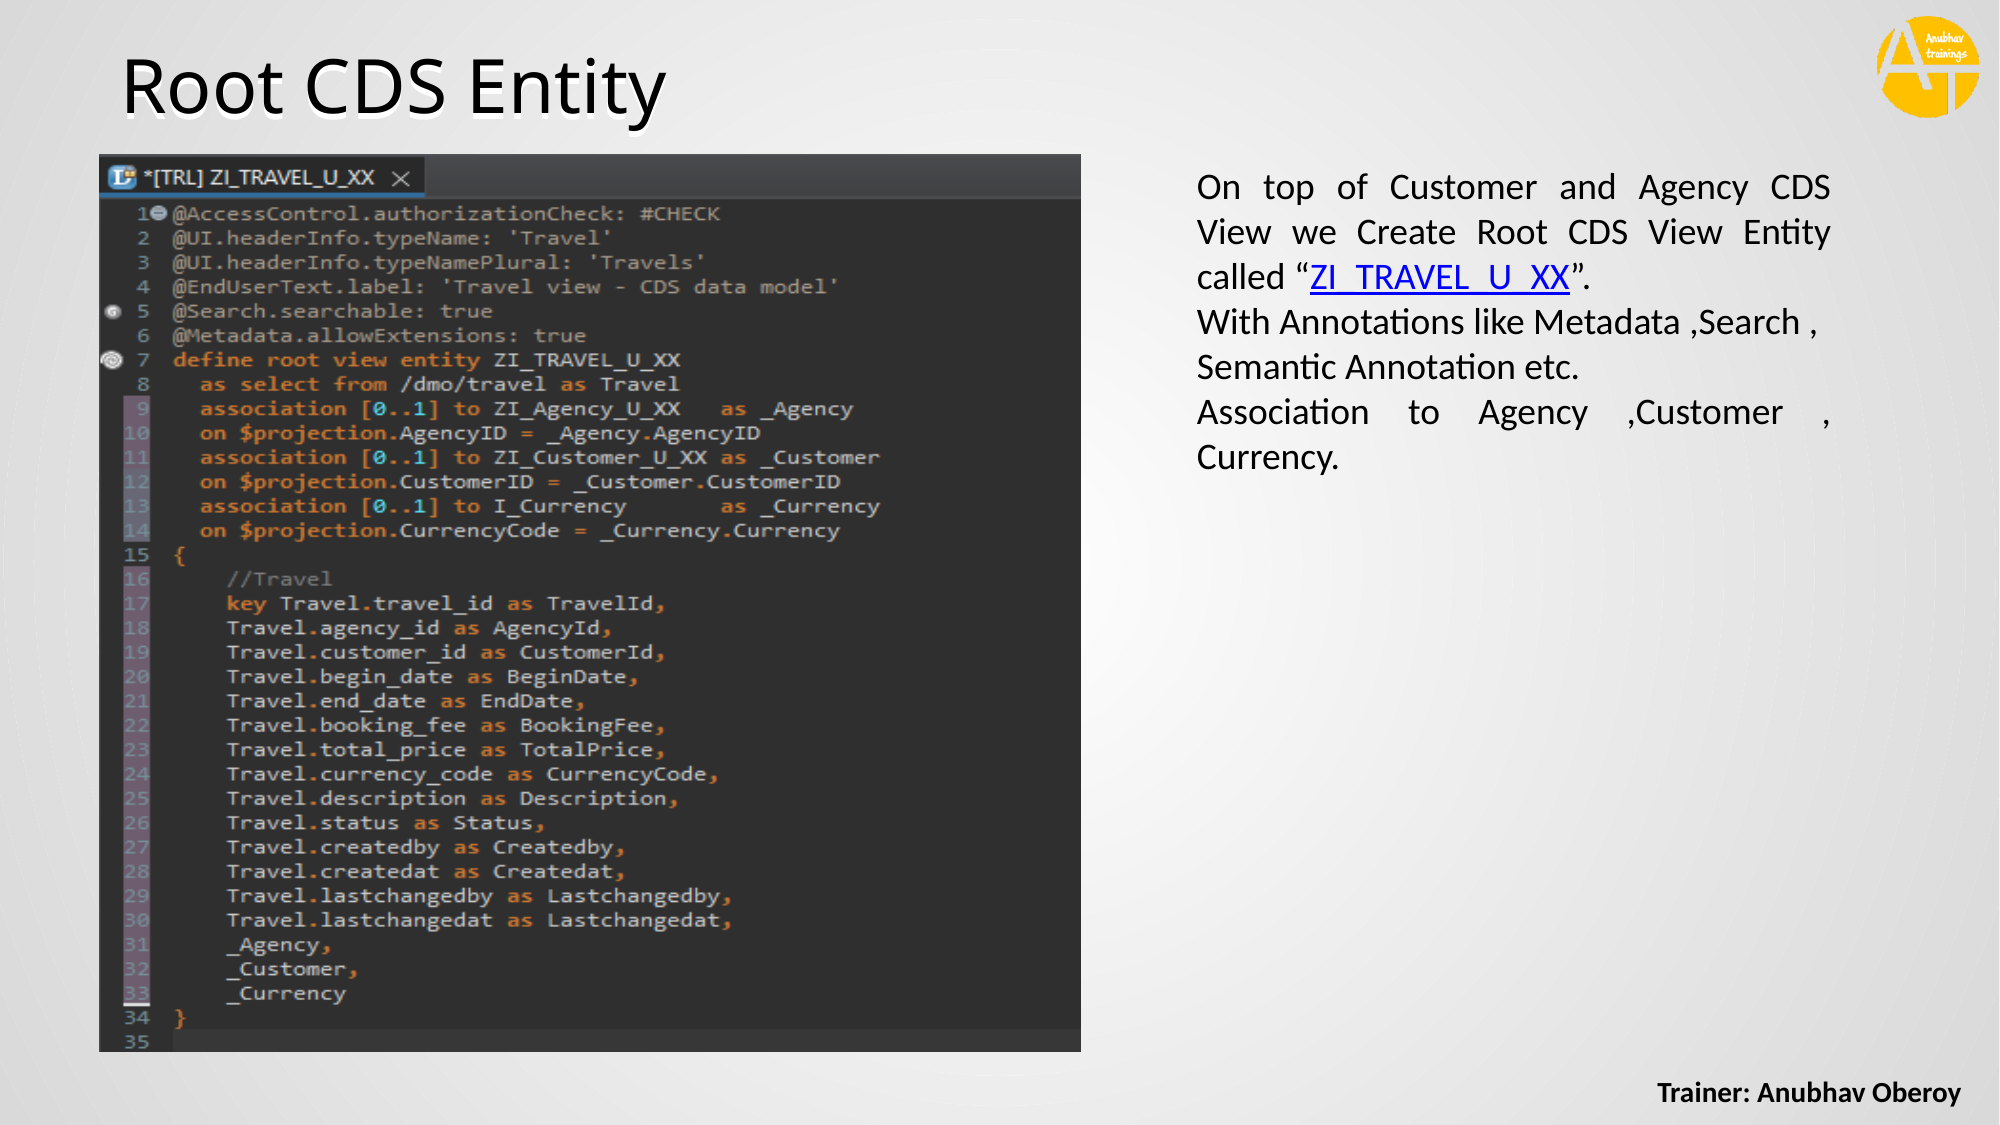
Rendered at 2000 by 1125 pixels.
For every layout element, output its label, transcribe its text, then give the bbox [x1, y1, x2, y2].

footer Trainer: Anubhav Oberoy [1625, 1061, 1994, 1121]
text_box Root CDS Entity [99, 24, 1900, 142]
picture [99, 154, 1081, 1052]
text_box On top of Customer and Agency CDS View we Create Root CDS View Entity called “ZI_TRAVEL_U_XX”. With Annotations like Metadata ,Search , Semantic Annotation etc. Association to Agency ,Customer , Currency. [1182, 154, 1847, 485]
title Root CDS Entity [99, 142, 1900, 148]
picture [1866, 9, 1985, 126]
